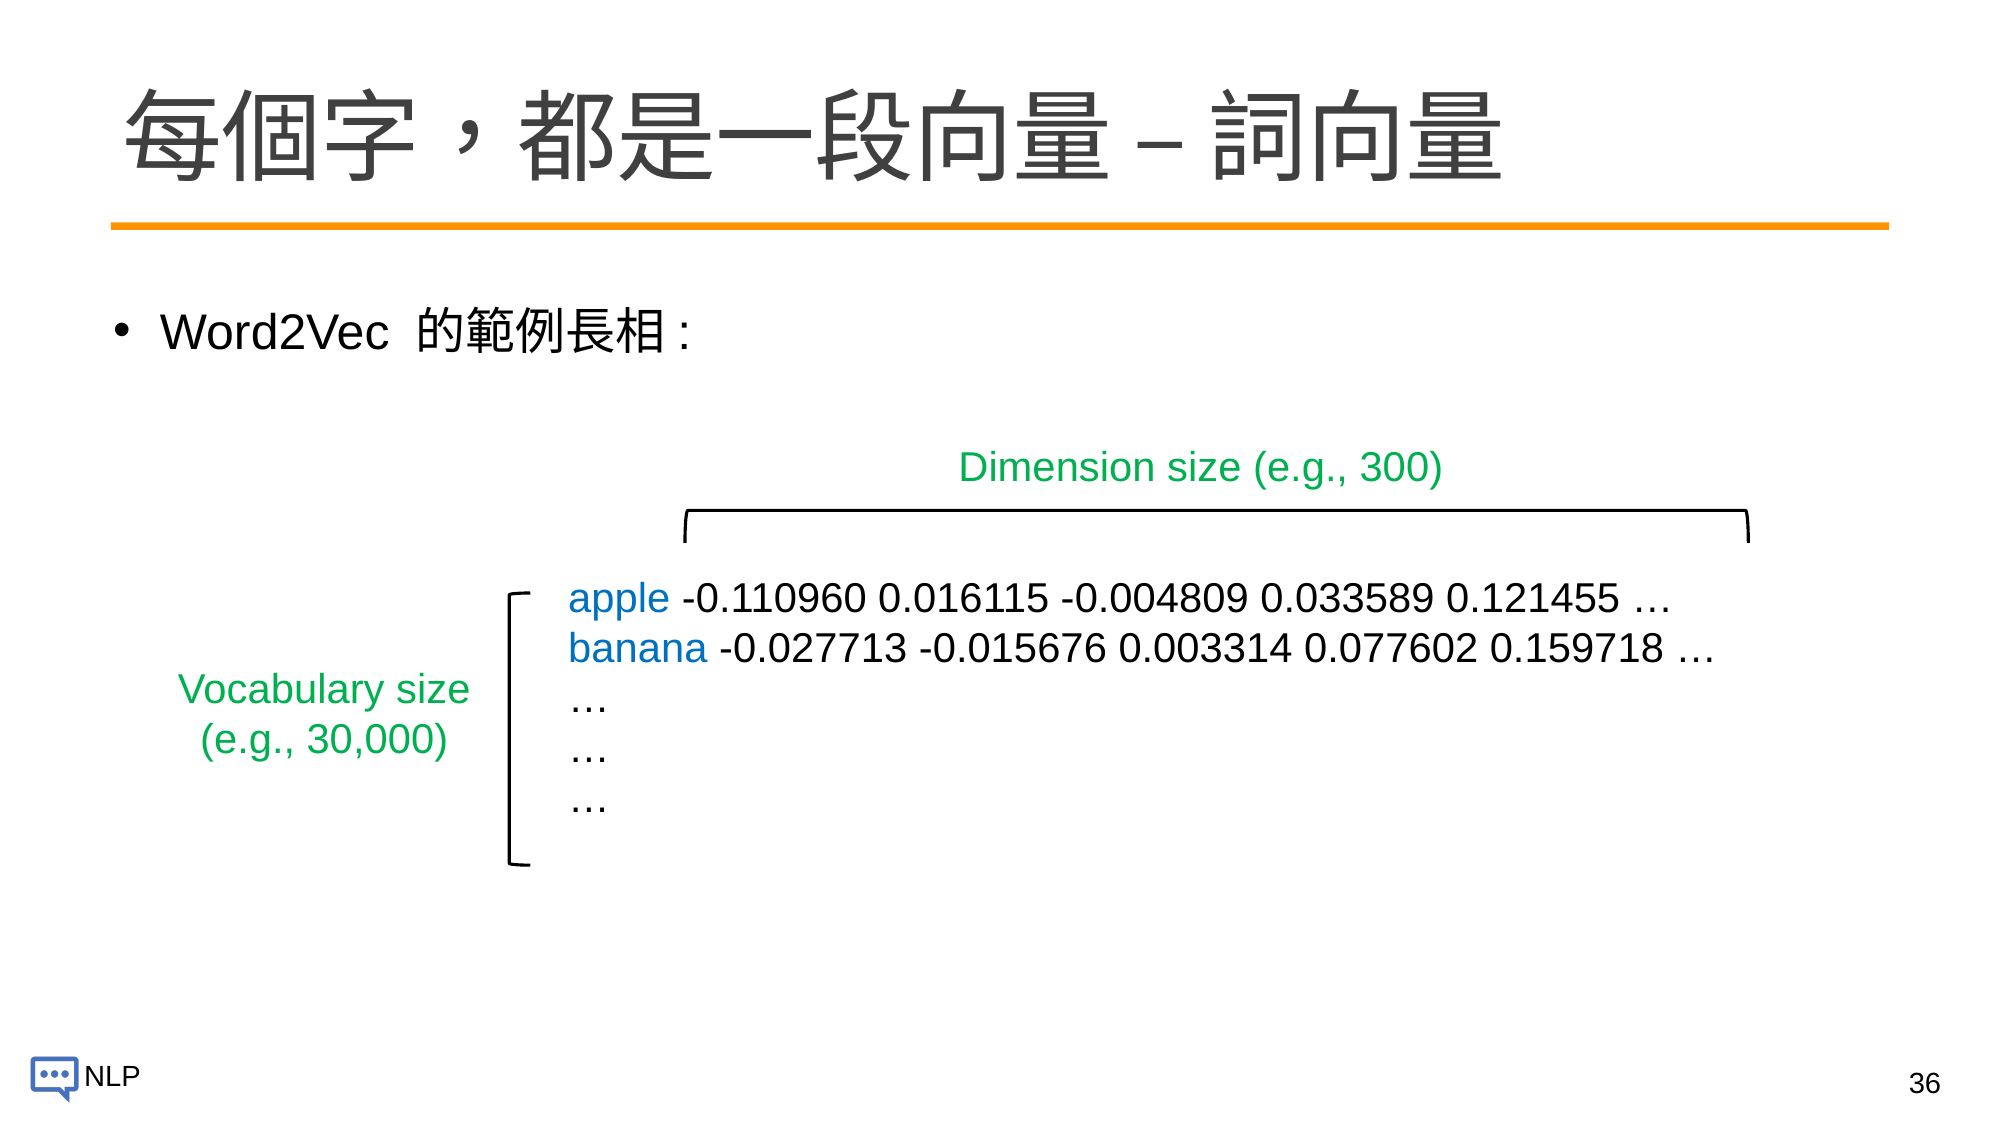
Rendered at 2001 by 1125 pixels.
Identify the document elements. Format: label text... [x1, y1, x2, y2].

text_box Vocabulary size (e.g., 30,000) [151, 654, 498, 769]
text_box apple -0.110960 0.016115 -0.004809 0.033589 0.121455 … banana -0.027713 -0.015676 0.003314 0.077602 0.159718 … … … … [553, 563, 1849, 829]
slide_number 36 [1740, 1052, 1957, 1113]
text_box [683, 509, 1750, 543]
text_box Dimension size (e.g., 300) [924, 431, 1478, 497]
picture [23, 1047, 86, 1110]
title 每個字，都是一段向量 – 詞向量 [107, 58, 1899, 228]
text_box Word2Vec 的範例長相: [98, 292, 707, 367]
text_box [508, 591, 531, 867]
